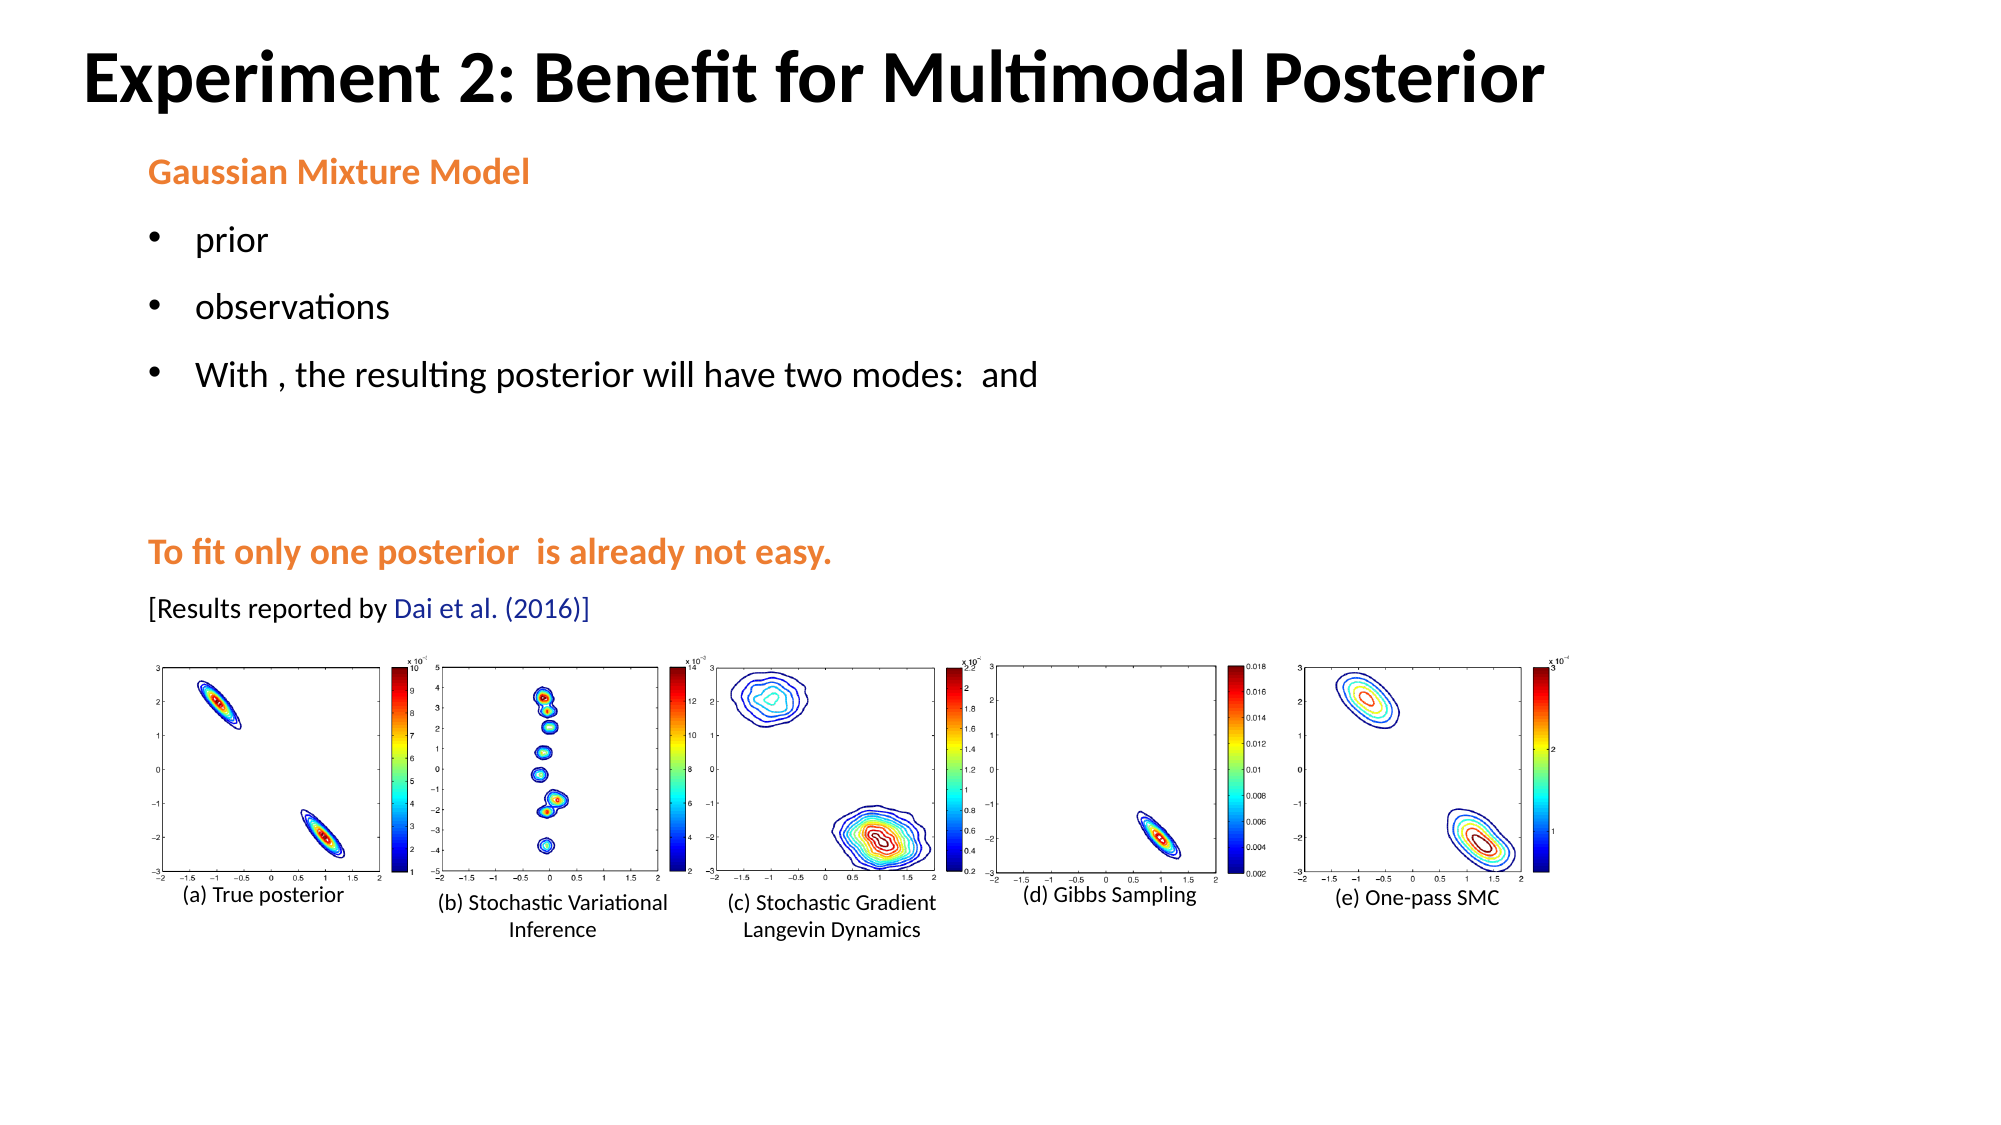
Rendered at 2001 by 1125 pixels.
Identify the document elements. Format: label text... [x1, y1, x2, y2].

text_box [151, 653, 1569, 954]
text_box Experiment 2: Benefit for Multimodal Posterior [68, 0, 1794, 188]
